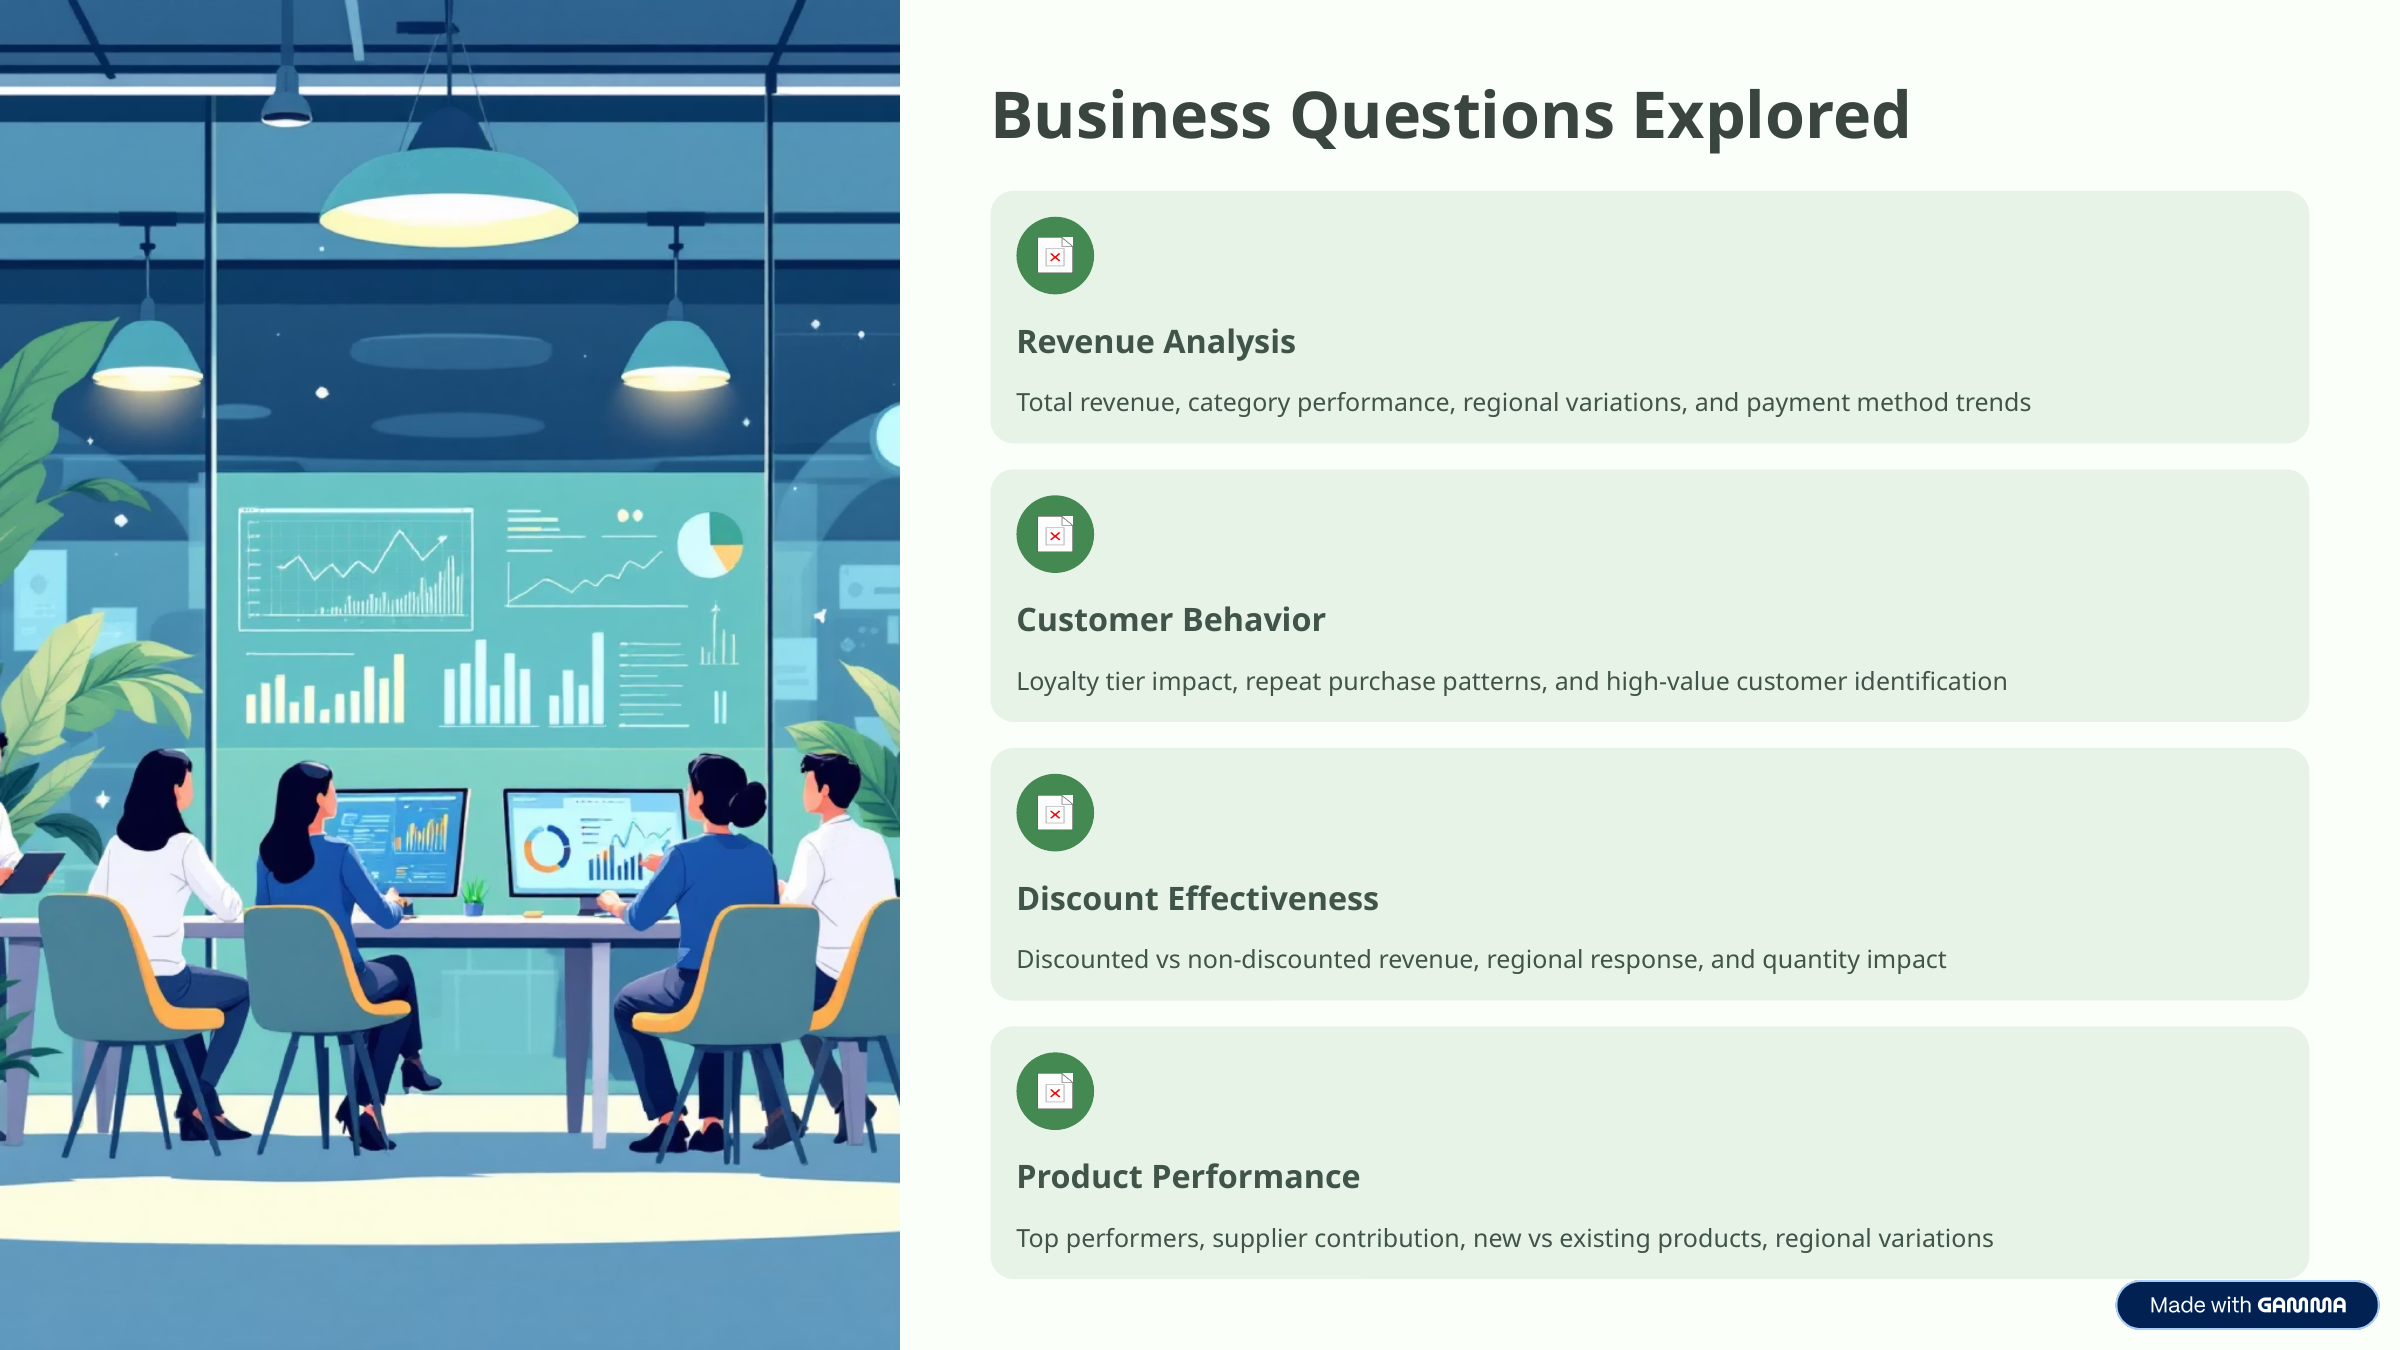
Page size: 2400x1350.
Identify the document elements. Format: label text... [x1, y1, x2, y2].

text_box Product Performance [1016, 1155, 1376, 1197]
picture [0, 0, 900, 1350]
text_box Total revenue, category performance, regional variations, and payment method trends [1016, 376, 2284, 418]
text_box [990, 469, 2310, 722]
text_box Discounted vs non-discounted revenue, regional response, and quantity impact [1016, 933, 2284, 975]
picture [1037, 516, 1073, 552]
text_box Top performers, supplier contribution, new vs existing products, regional variations [1016, 1211, 2284, 1254]
text_box [990, 190, 2310, 444]
text_box [990, 1026, 2310, 1280]
picture [1037, 1073, 1073, 1109]
text_box Business Questions Explored [990, 71, 1939, 152]
picture [1037, 237, 1073, 273]
text_box Revenue Analysis [1016, 320, 1340, 361]
text_box [1016, 216, 1095, 295]
text_box [990, 747, 2310, 1001]
text_box [1016, 1052, 1095, 1131]
text_box Loyalty tier impact, repeat purchase patterns, and high-value customer identification [1016, 654, 2284, 697]
text_box Discount Effectiveness [1016, 877, 1393, 918]
text_box [1016, 773, 1095, 852]
picture [1037, 795, 1073, 830]
picture [2106, 1271, 2389, 1339]
text_box [1016, 495, 1095, 573]
text_box Customer Behavior [1016, 598, 1340, 640]
